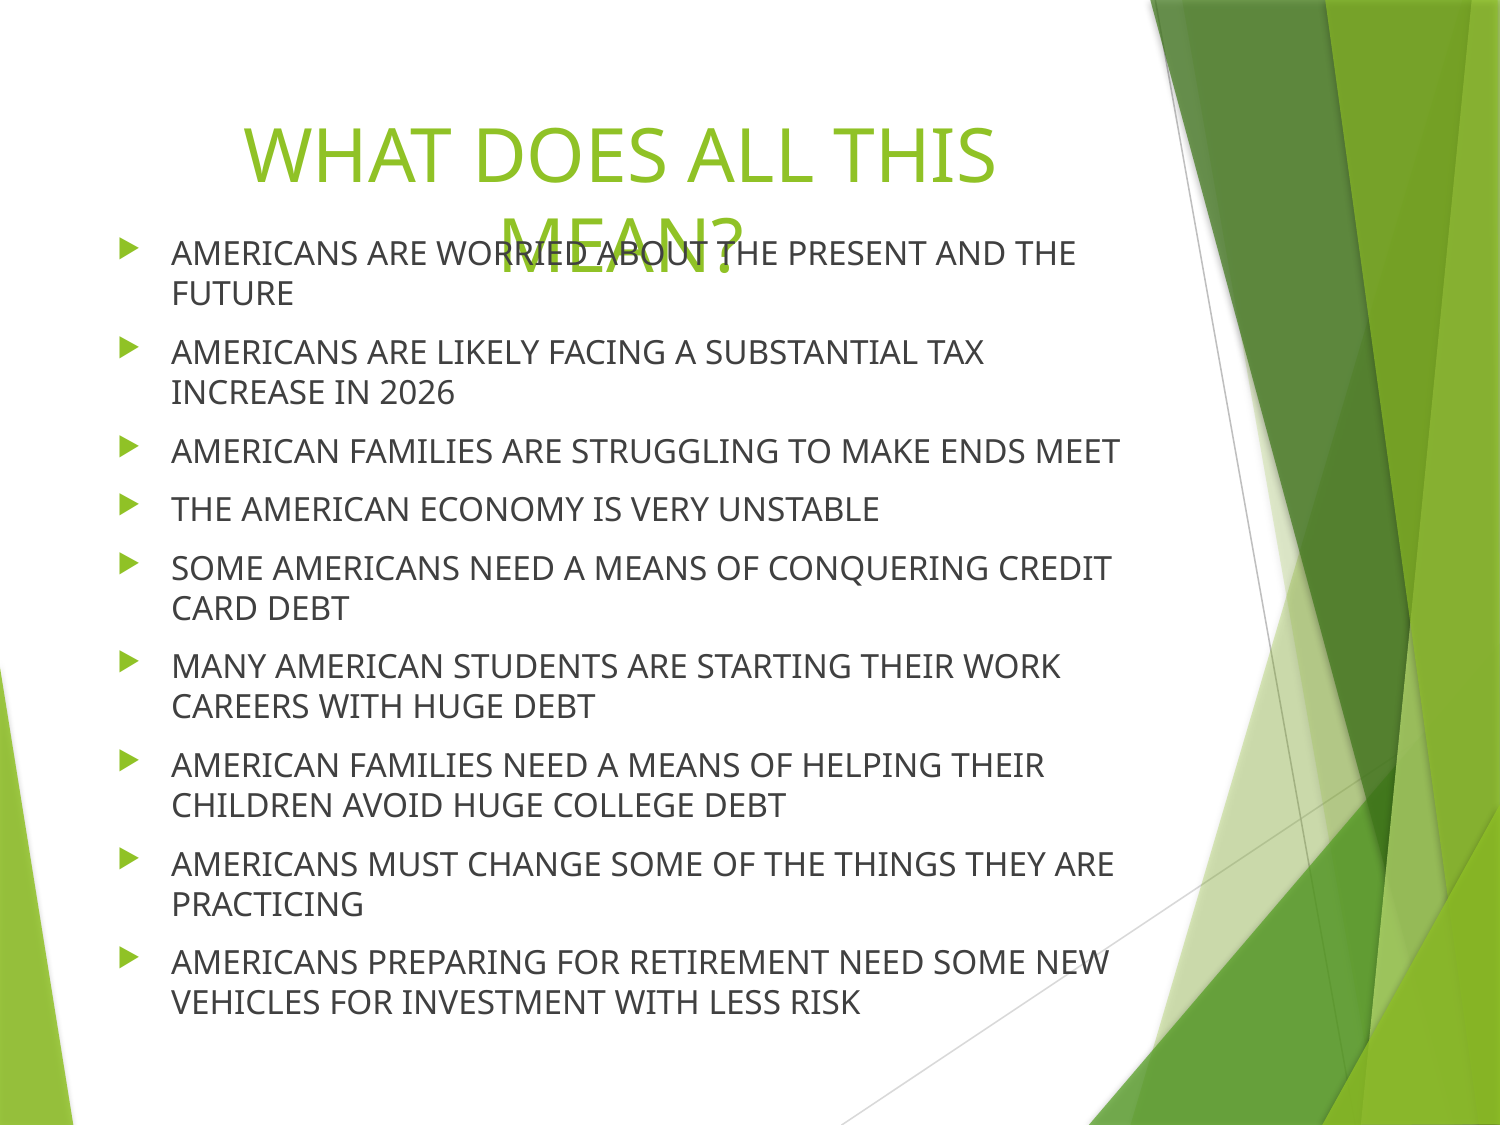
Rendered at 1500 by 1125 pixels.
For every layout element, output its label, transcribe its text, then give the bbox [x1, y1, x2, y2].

list AMERICANS ARE WORRIED ABOUT THE PRESENT AND THE FUTURE Americans are likely facing a substantial tax increase in 2026 AMERICAN FAMILIES ARE STRUGGLING TO MAKE ENDS MEET THE AMERICAN ECONOMY IS VERY UNSTABLE SOME AMERICANS NEED A MEANS OF CONQUERING CREDIT CARD DEBT Many American students are starting their work careers with huge debt American families need a means of helping their children avoid huge college debt Americans must change some of the things they are practicing Americans preparing for retirement need some new vehicles for investment with less risk [102, 224, 1144, 1038]
title WHAT DOES ALL THIS MEAN? [99, 99, 1142, 317]
